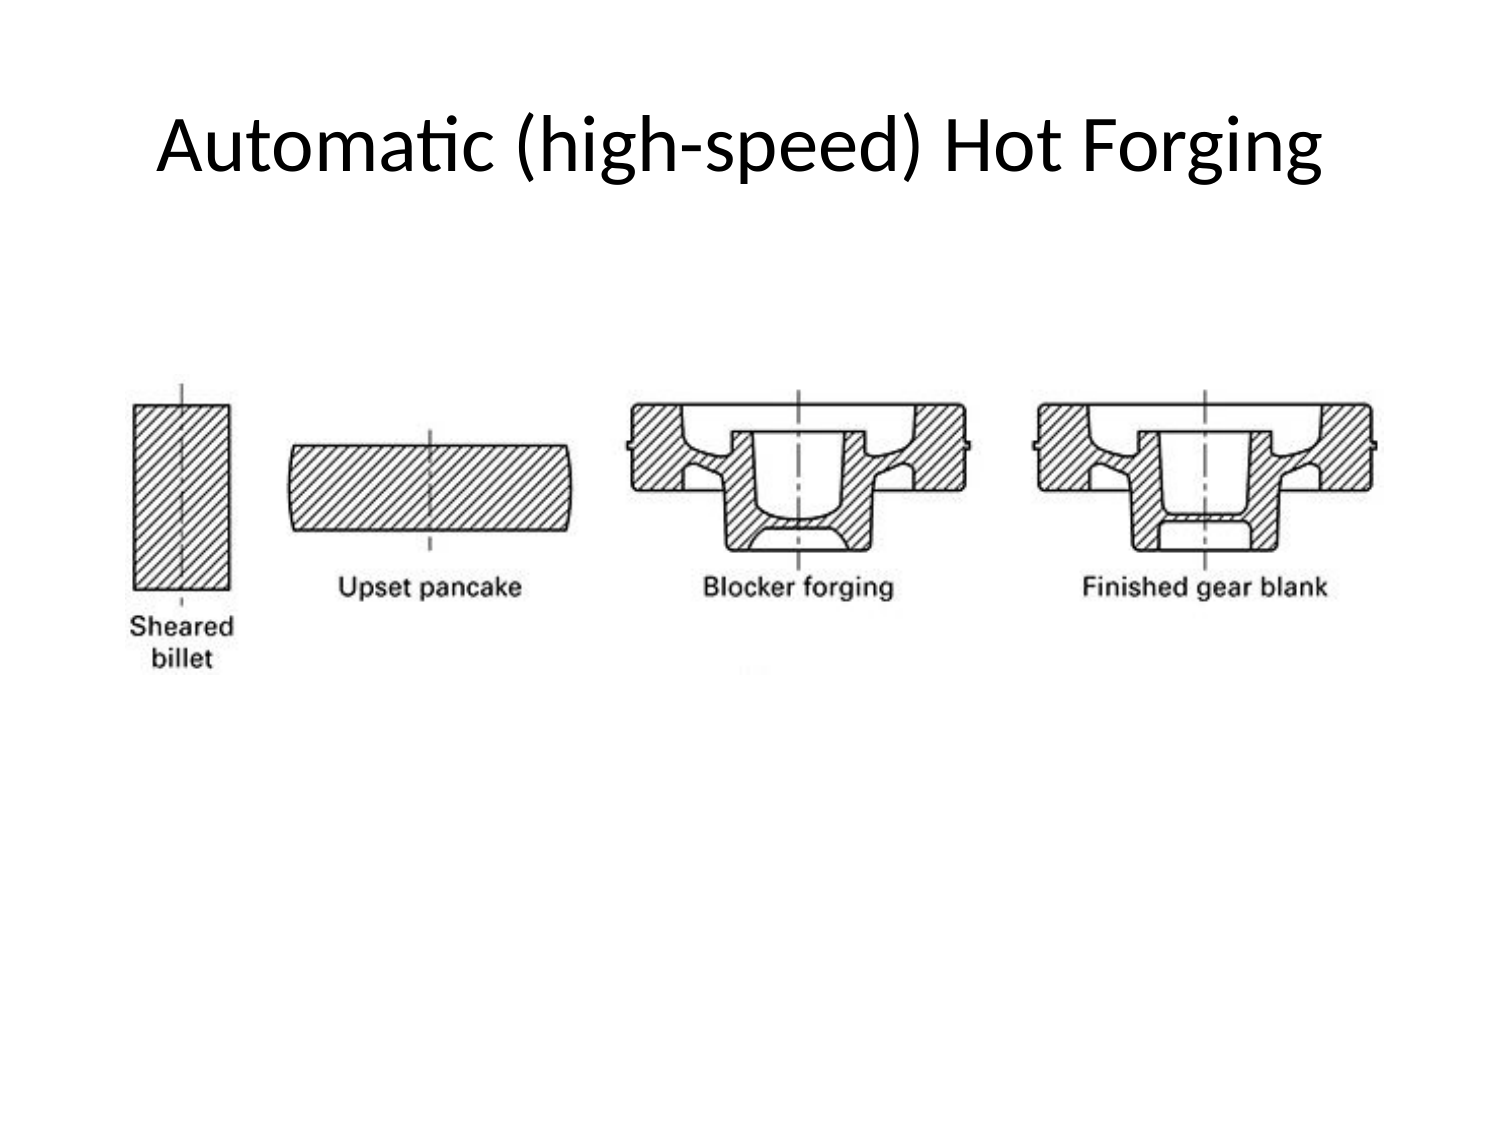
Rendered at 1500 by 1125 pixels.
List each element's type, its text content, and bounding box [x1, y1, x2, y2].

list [124, 374, 1384, 675]
title Automatic (high-speed) Hot Forging [75, 45, 1425, 233]
